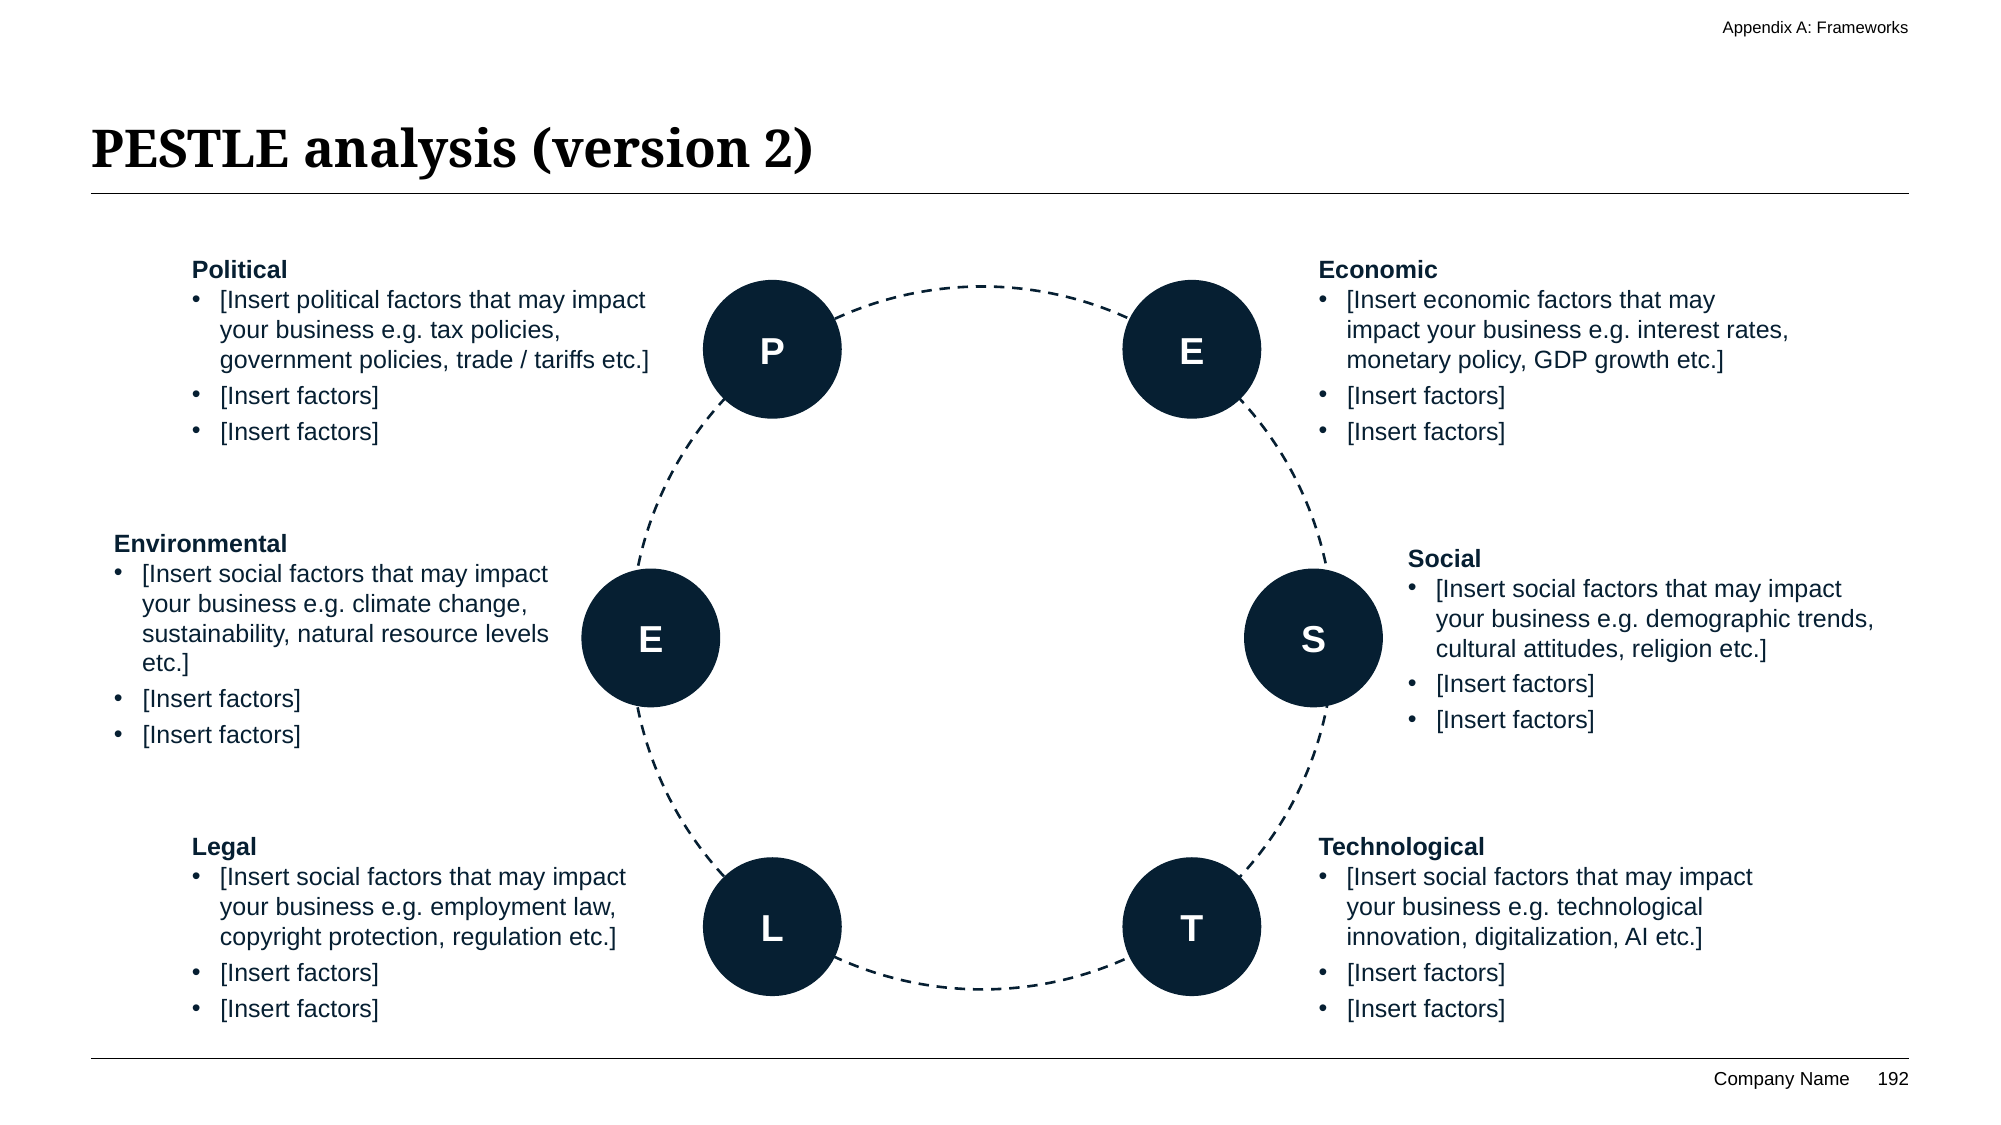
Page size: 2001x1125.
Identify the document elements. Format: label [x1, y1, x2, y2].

text_box [1303, 246, 1812, 453]
text_box [99, 246, 1384, 1030]
text_box [1393, 534, 1901, 742]
title [91, 58, 1909, 179]
list [1251, 16, 1909, 37]
text_box [1303, 823, 1812, 1030]
